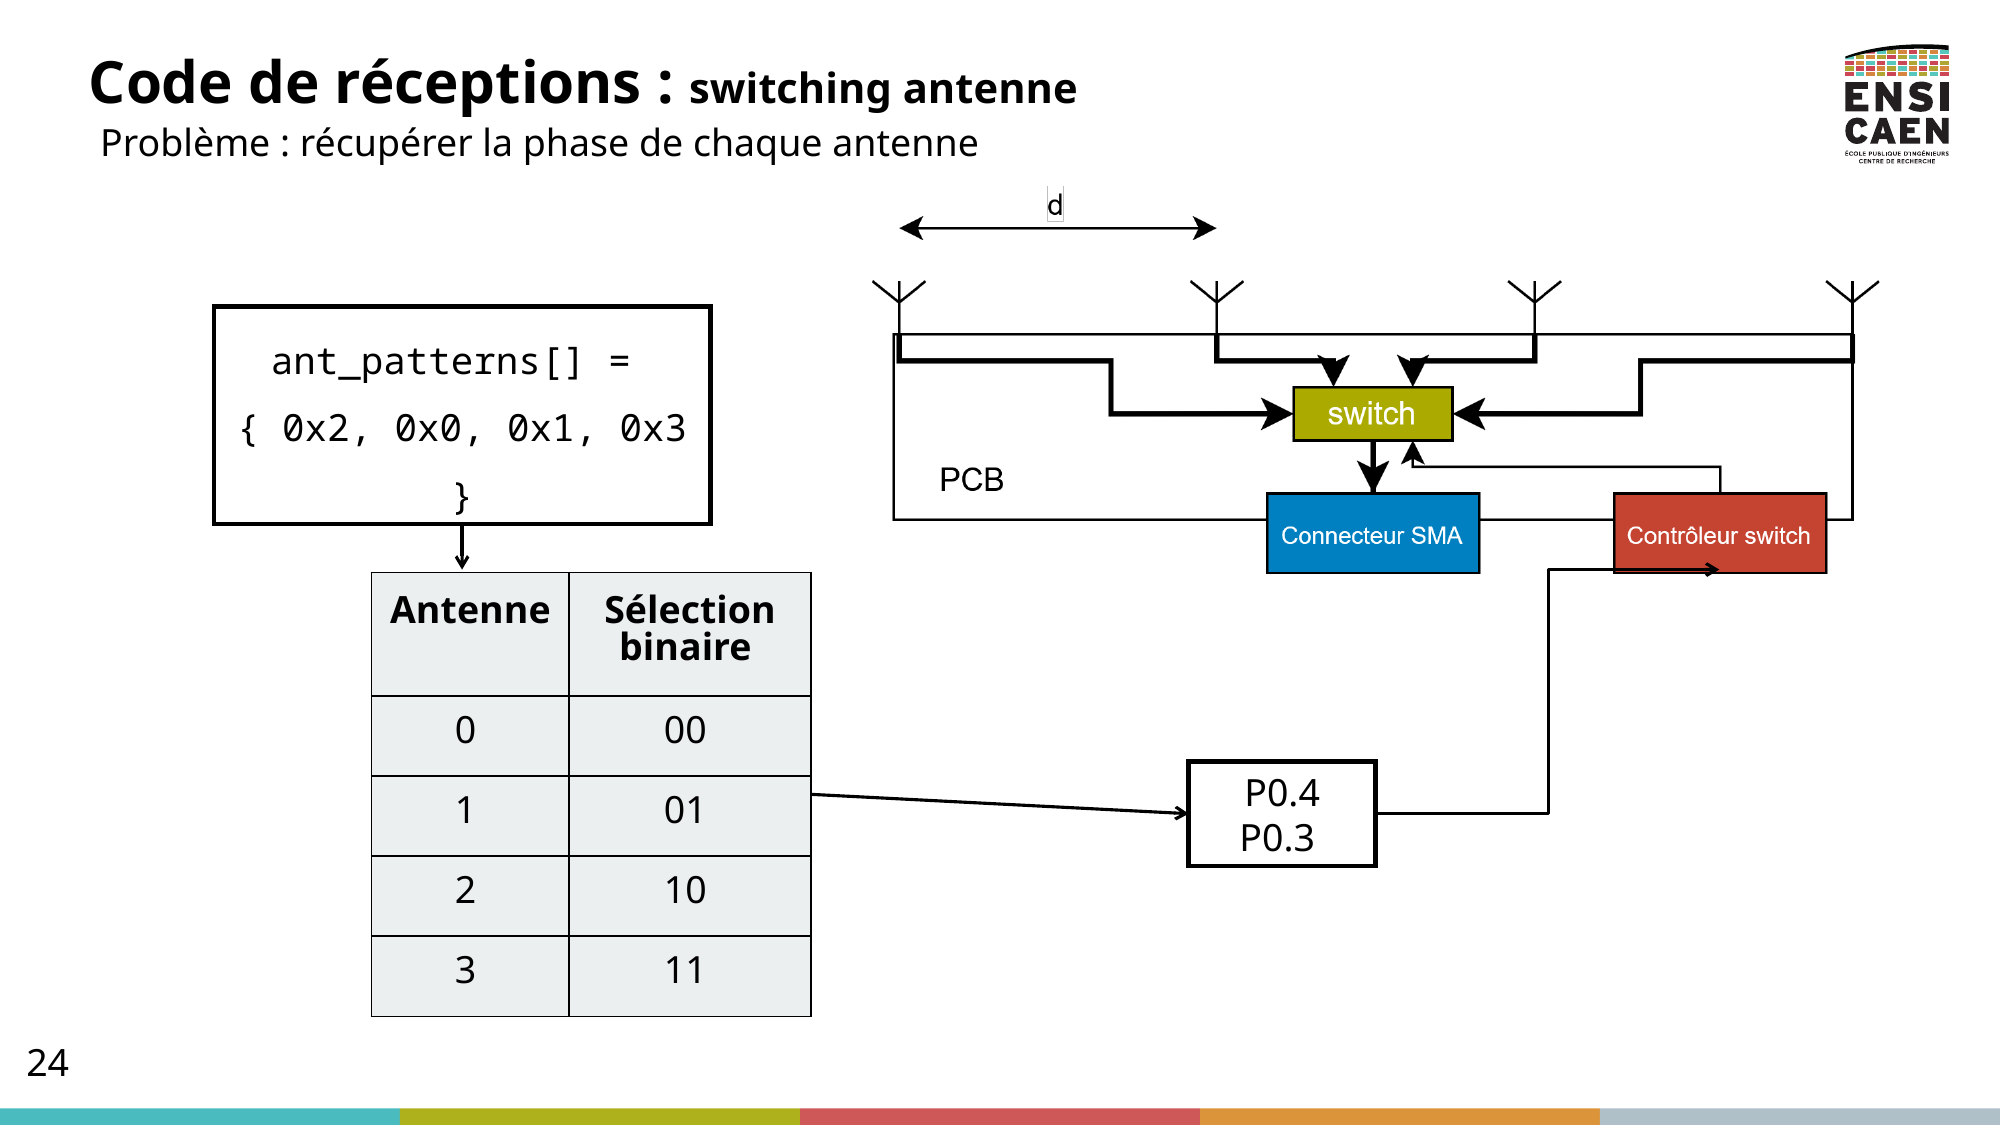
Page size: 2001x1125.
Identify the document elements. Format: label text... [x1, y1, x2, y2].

table_cell 11 [570, 937, 810, 1016]
table_cell 2 [372, 857, 568, 935]
text_box Problème : récupérer la phase de chaque antenne [85, 111, 1068, 171]
picture [871, 184, 1880, 574]
table_header Sélection binaire [570, 573, 810, 695]
table_header Antenne [372, 573, 568, 695]
table_cell 1 [372, 777, 568, 855]
table_cell 10 [570, 857, 810, 935]
text_box ant_patterns[] = { 0x2, 0x0, 0x1, 0x3 } [213, 306, 711, 525]
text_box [811, 791, 1189, 795]
table_cell 0 [372, 697, 568, 775]
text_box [1375, 569, 1720, 792]
text_box Code de réceptions : switching antenne [74, 37, 1431, 123]
table_cell 01 [570, 777, 810, 855]
picture [1429, 527, 1433, 543]
text_box P0.4 P0.3 [1188, 760, 1377, 867]
table_cell 00 [570, 697, 810, 775]
picture [1449, 533, 1461, 543]
table_cell 3 [372, 937, 568, 1016]
